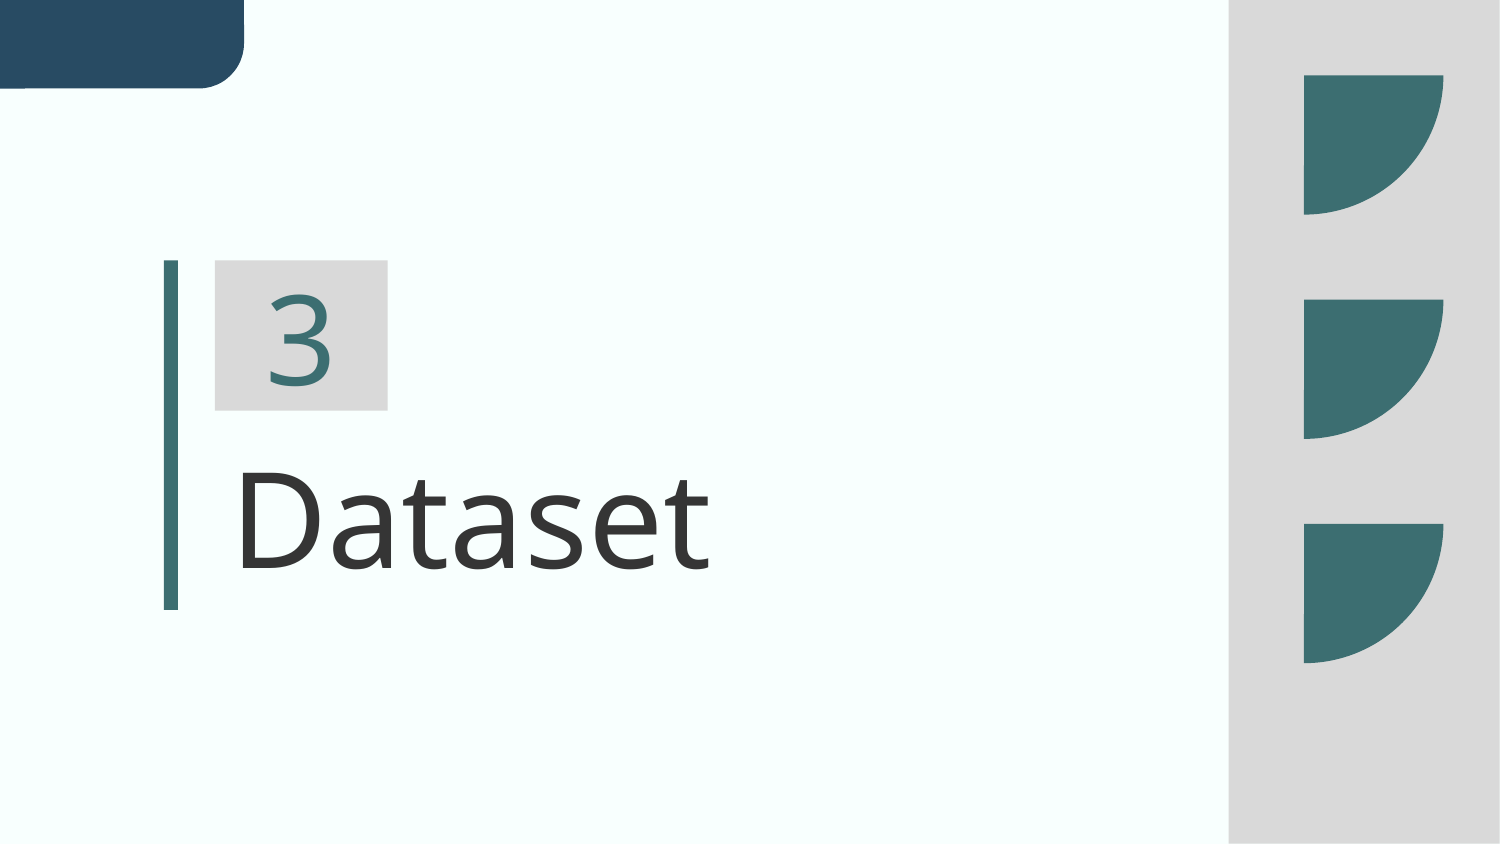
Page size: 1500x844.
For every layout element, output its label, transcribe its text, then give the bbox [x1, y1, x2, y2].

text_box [1164, 0, 1500, 844]
title 3 [214, 260, 388, 411]
title Dataset [214, 444, 1139, 610]
text_box [163, 260, 178, 610]
